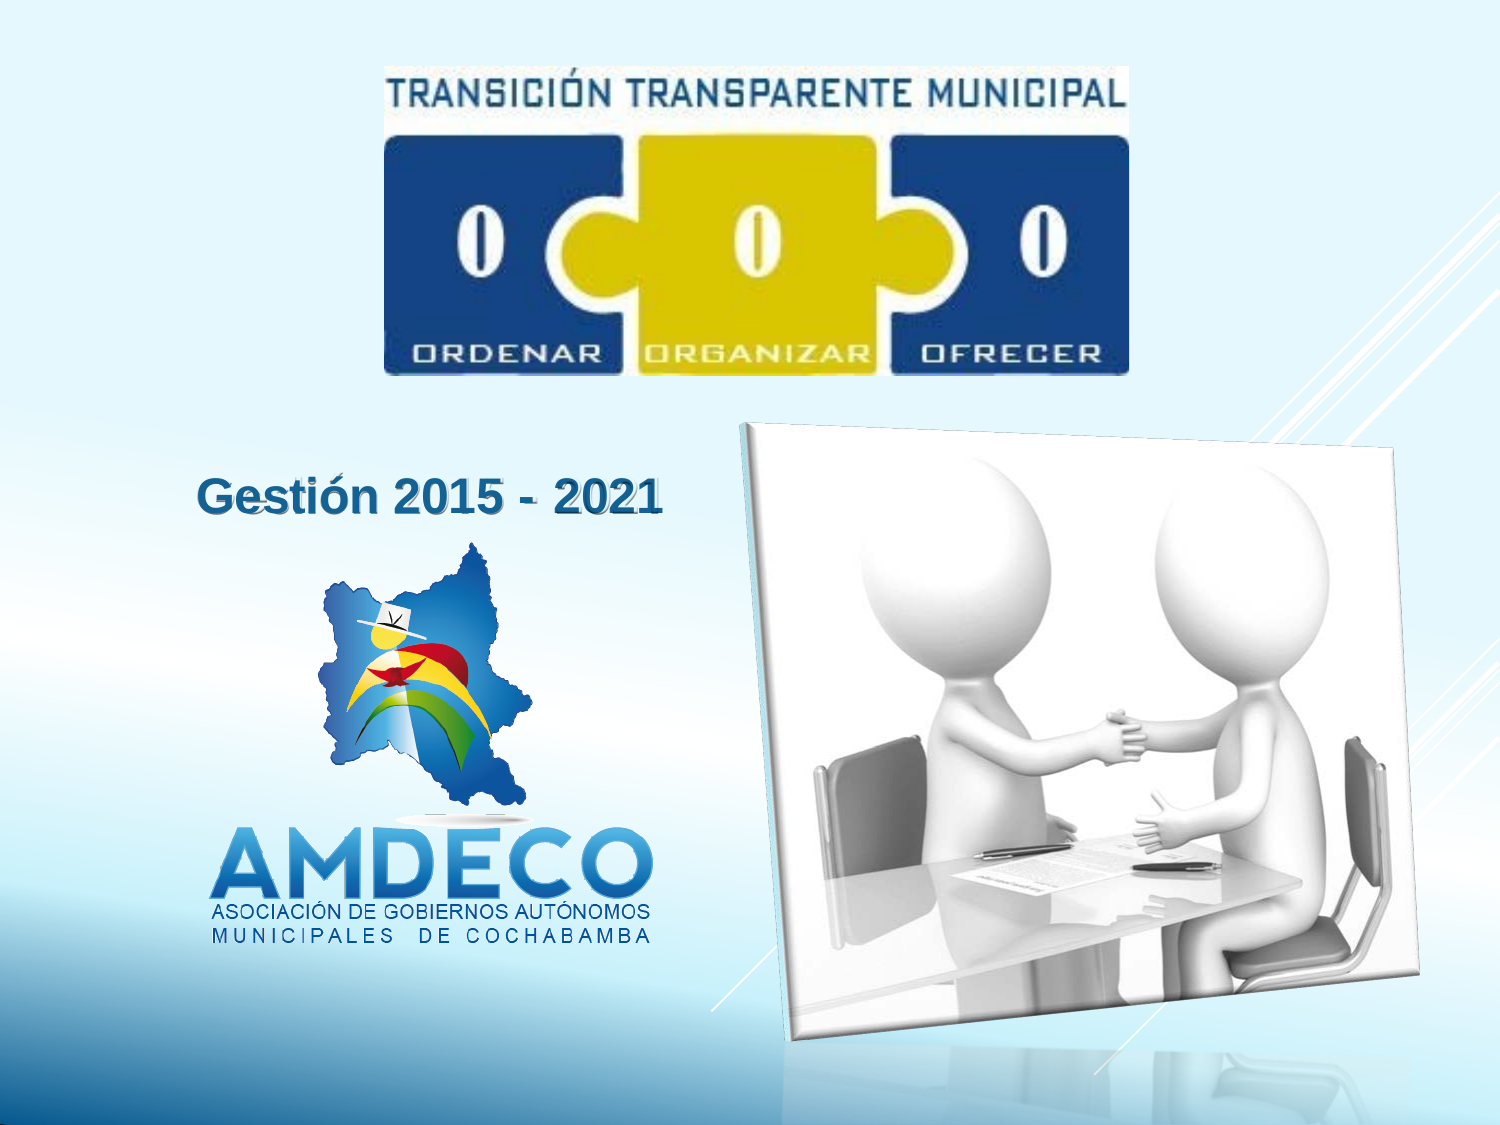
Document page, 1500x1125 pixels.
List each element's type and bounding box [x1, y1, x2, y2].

text_box [0, 0, 1500, 1125]
text_box [159, 448, 696, 967]
text_box [709, 190, 1500, 1125]
